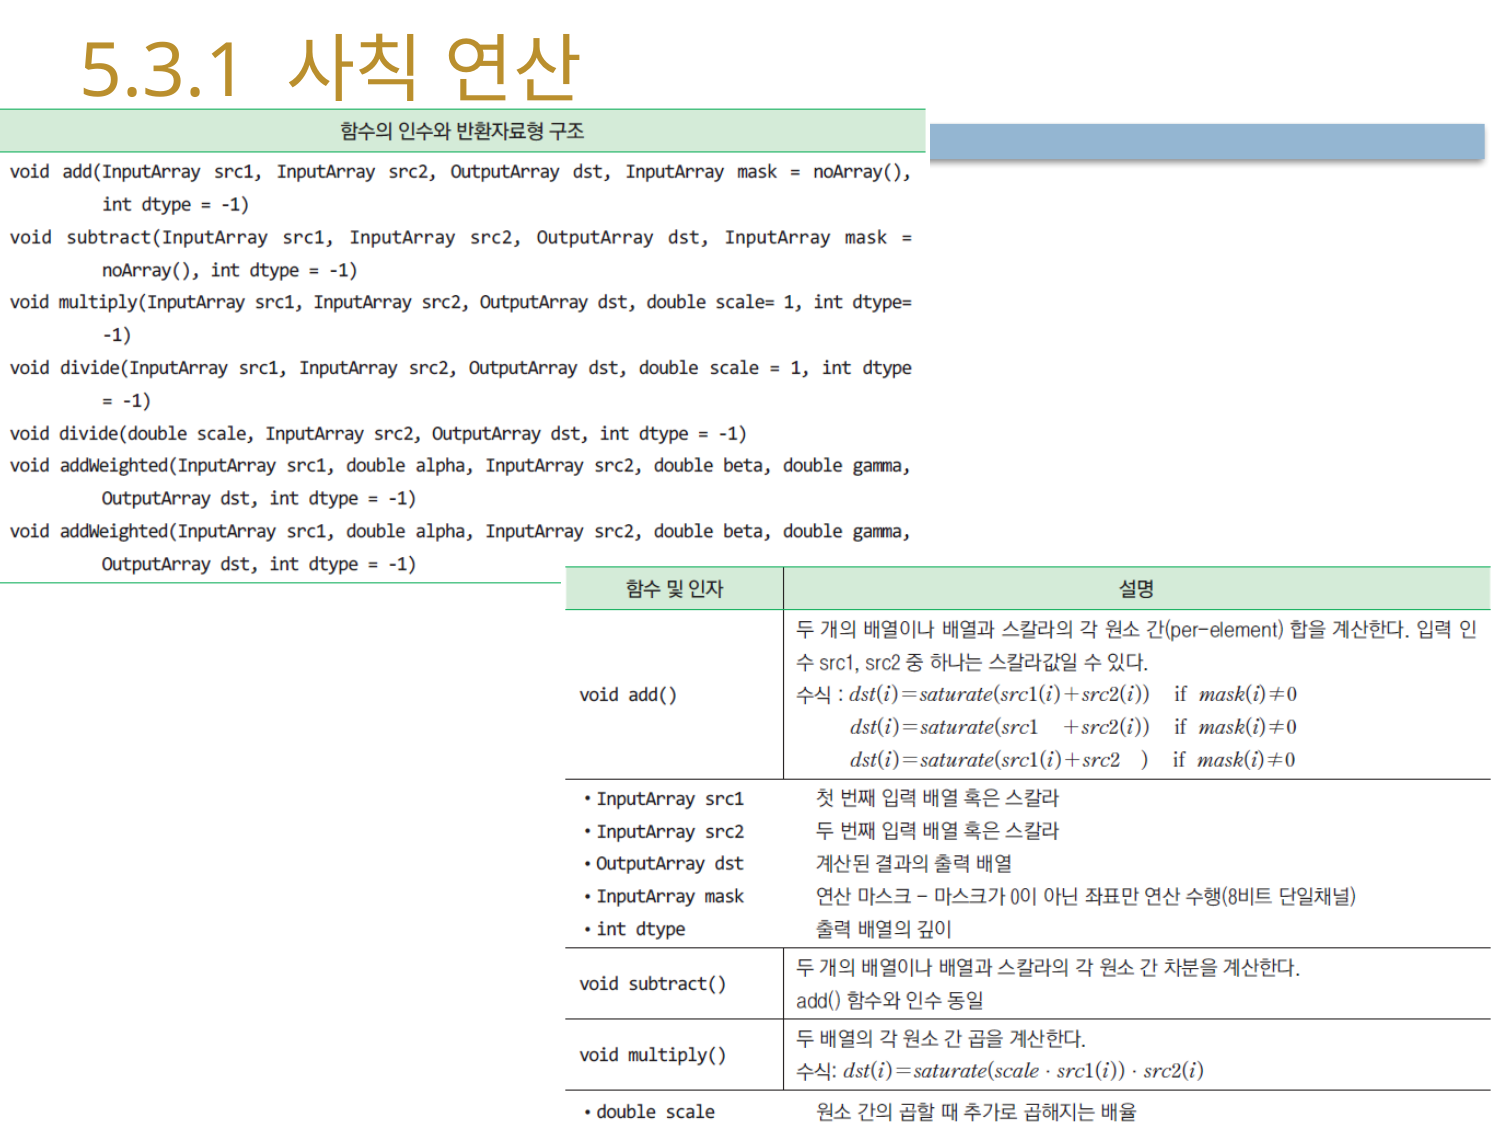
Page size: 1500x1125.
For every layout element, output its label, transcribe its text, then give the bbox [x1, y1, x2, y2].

title 5.3.1 사칙 연산 [64, 7, 1483, 126]
picture [0, 101, 1495, 1125]
